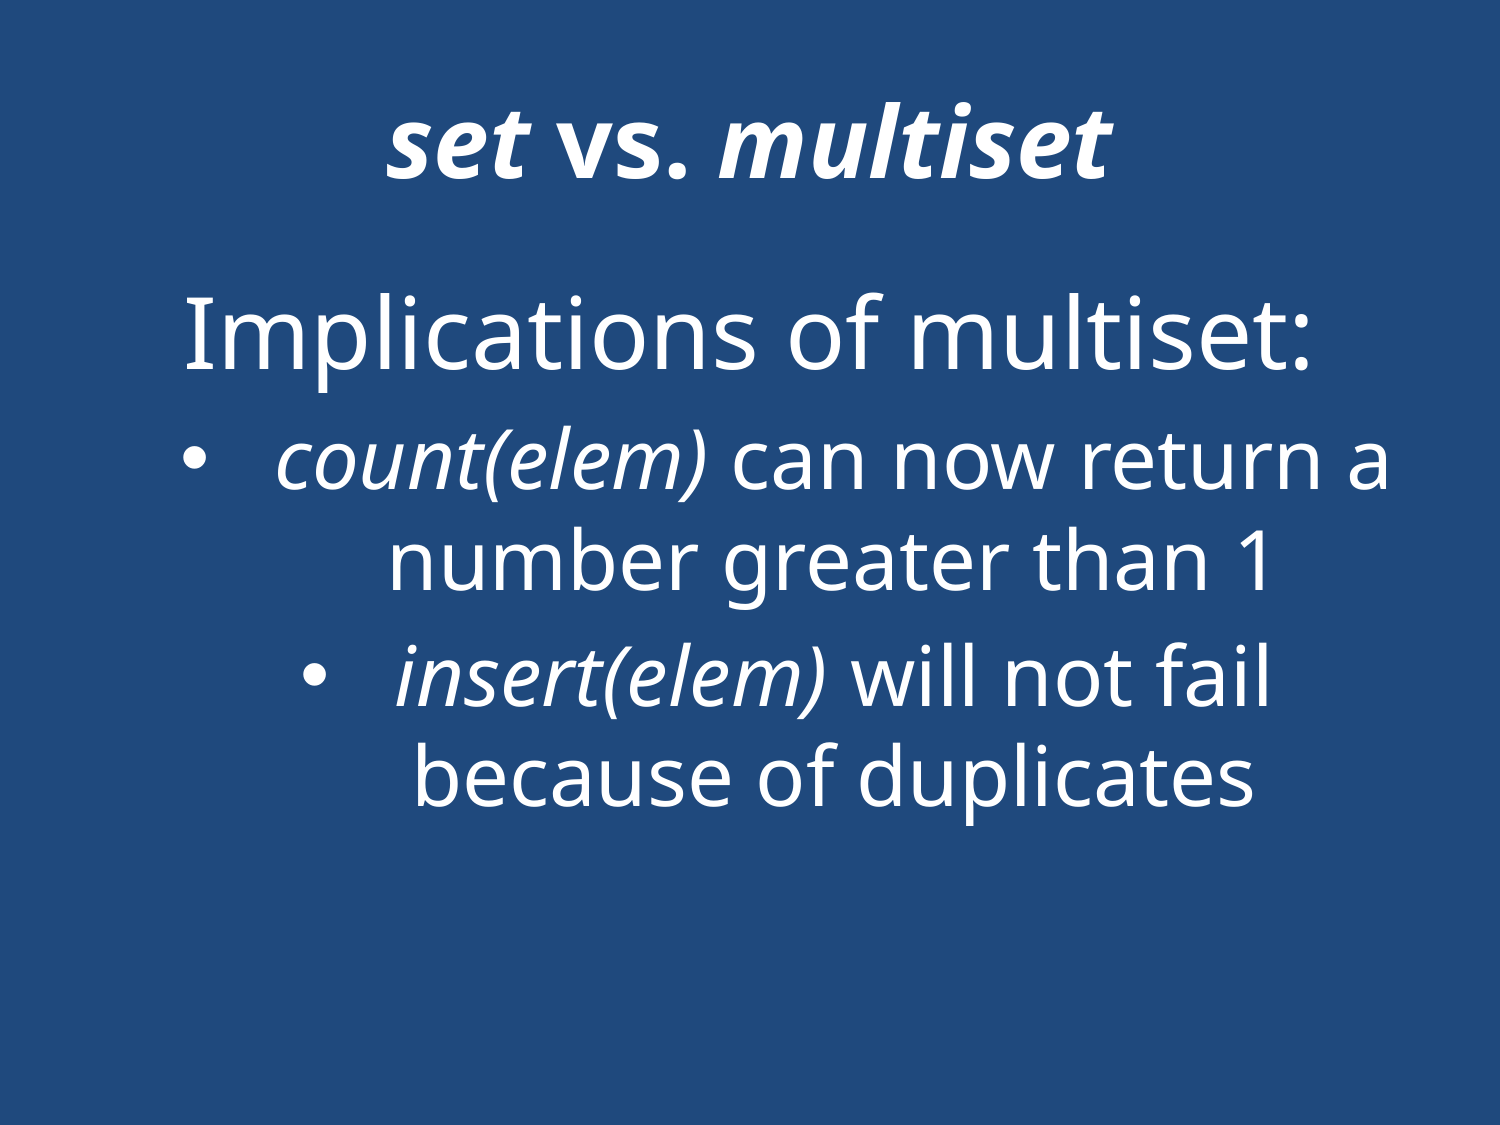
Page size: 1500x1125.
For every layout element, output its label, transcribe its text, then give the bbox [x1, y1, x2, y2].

list Implications of multiset: count(elem) can now return a number greater than 1 insert(elem) will not fail because of duplicates [75, 262, 1425, 1005]
title set vs. multiset [75, 45, 1425, 233]
